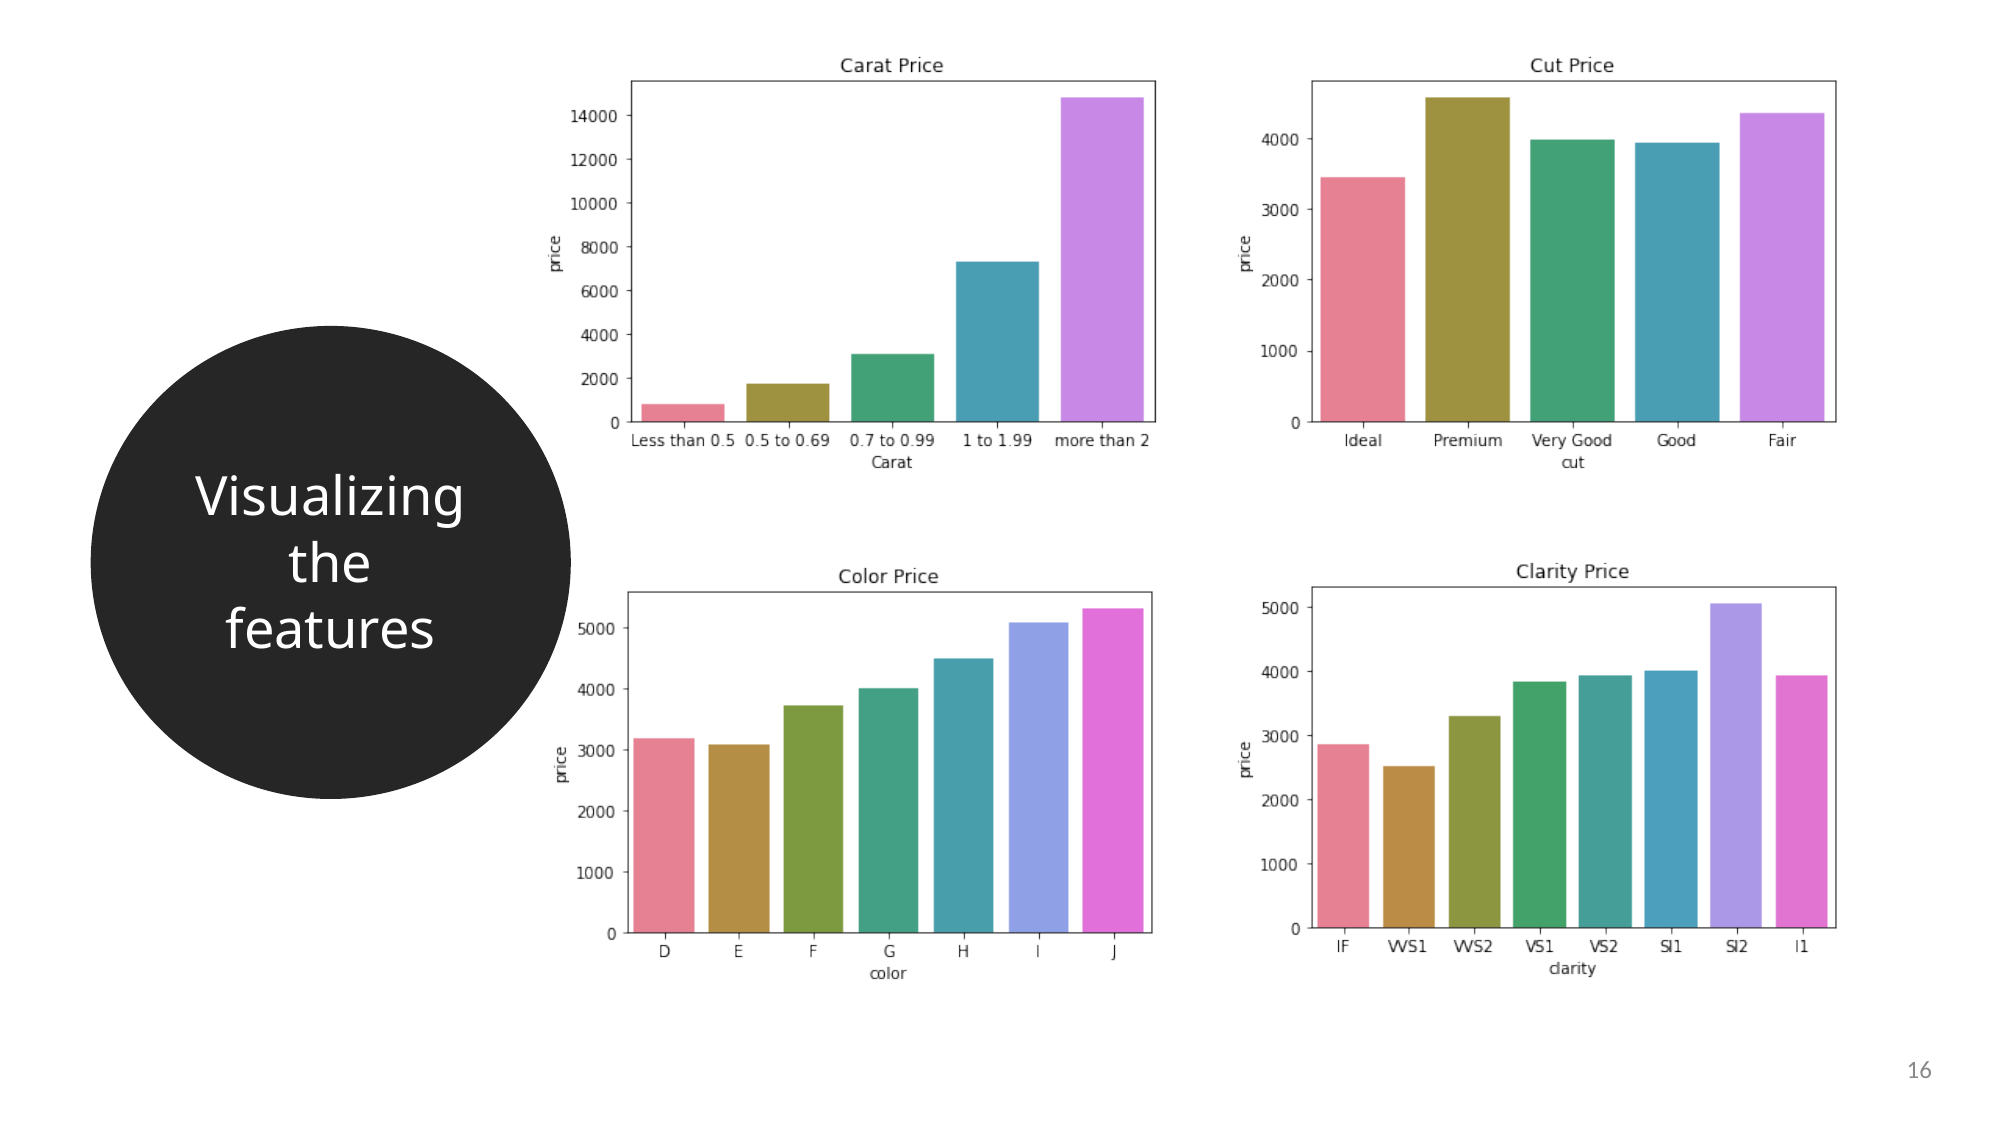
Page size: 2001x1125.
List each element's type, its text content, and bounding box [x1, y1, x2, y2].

picture [537, 46, 1166, 481]
picture [1227, 552, 1845, 987]
text_box Visualizing the features [105, 340, 557, 785]
picture [542, 557, 1161, 992]
picture [1227, 46, 1845, 481]
slide_number 16 [1855, 1042, 1948, 1103]
